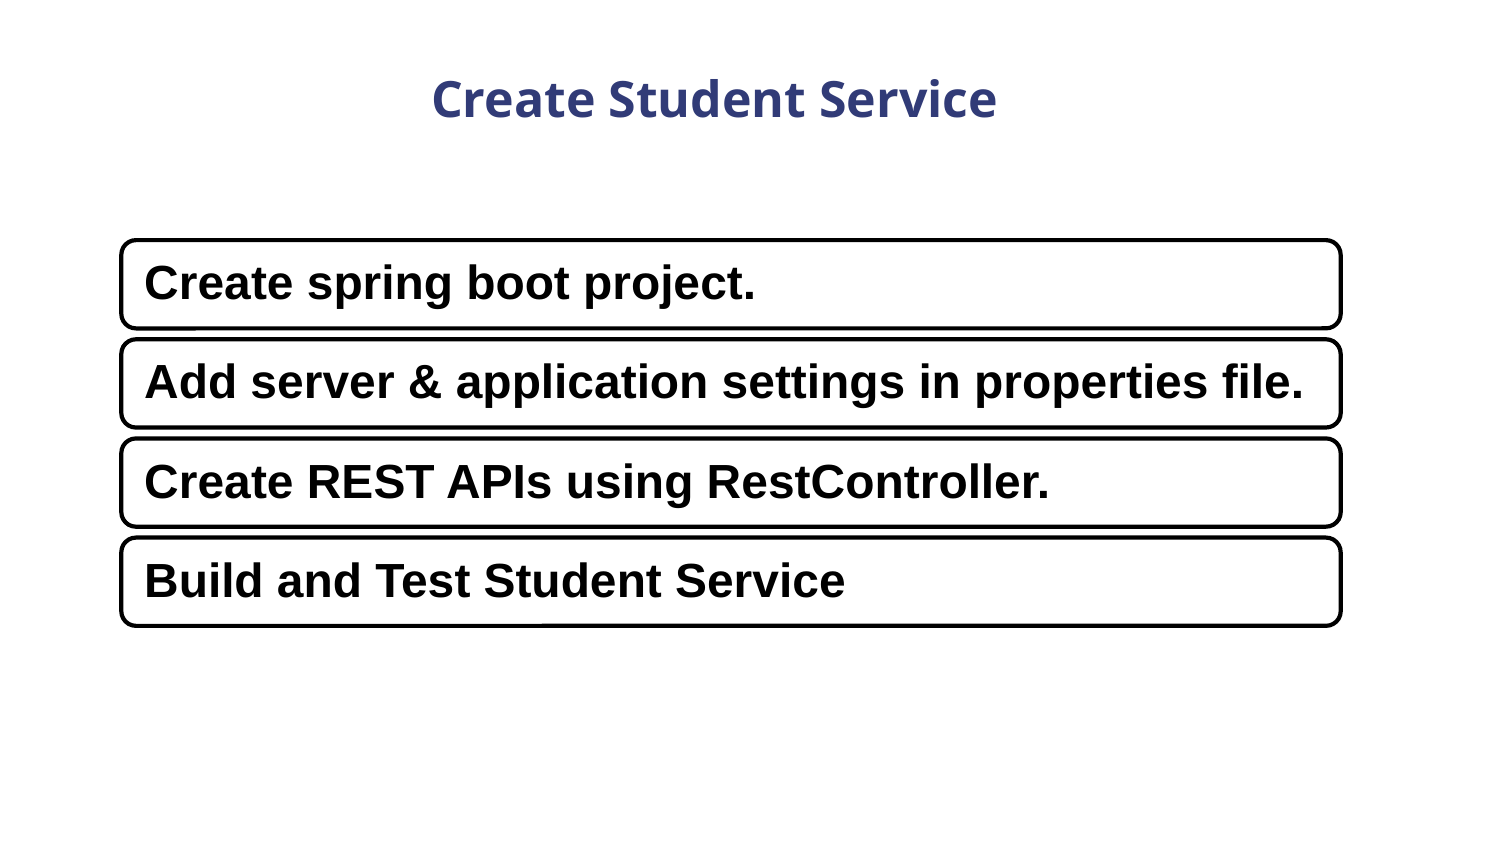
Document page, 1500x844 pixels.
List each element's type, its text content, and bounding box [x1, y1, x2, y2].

text_box Create Student Service [339, 60, 1090, 136]
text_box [121, 175, 1341, 691]
